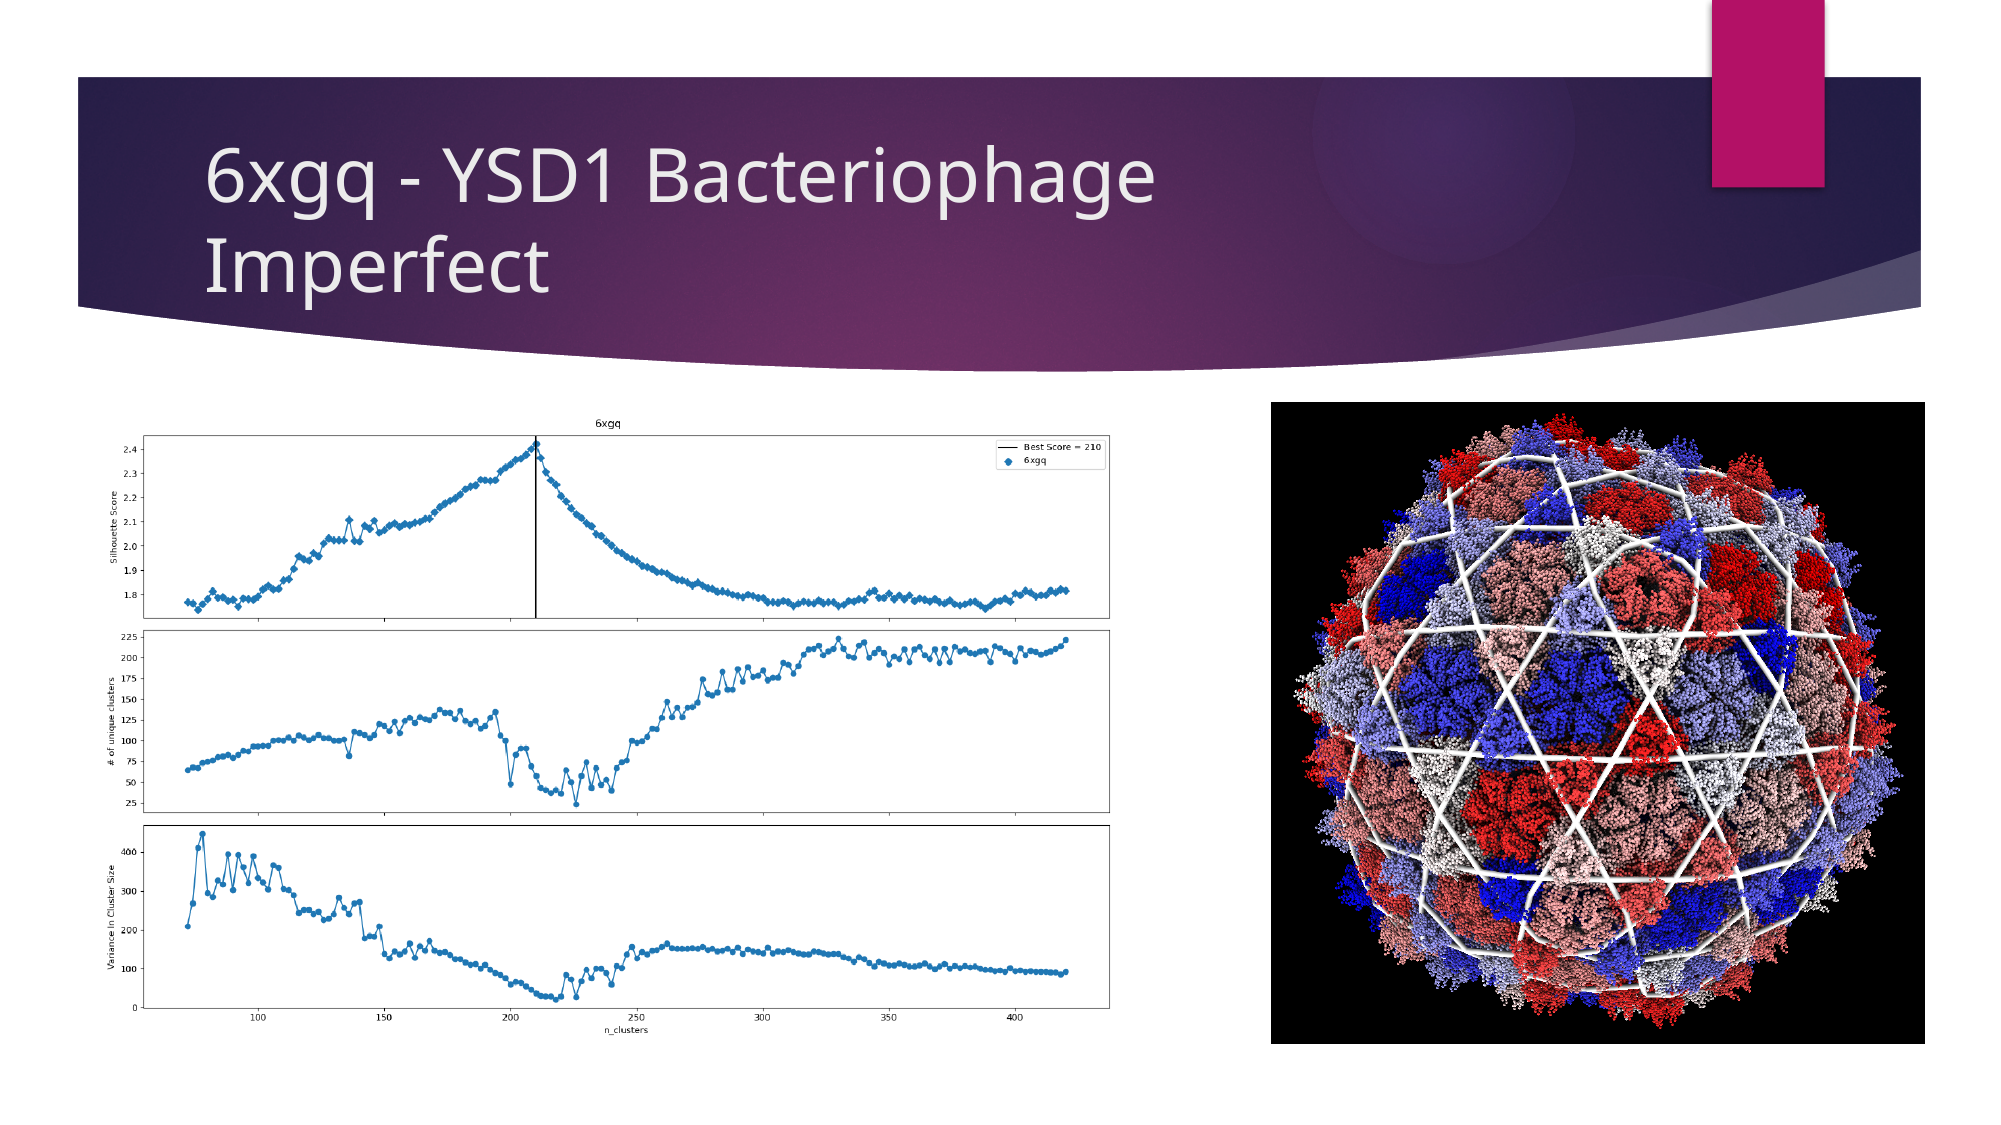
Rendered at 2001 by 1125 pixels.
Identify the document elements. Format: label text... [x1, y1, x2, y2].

title 6xgq - YSD1 Bacteriophage Imperfect [189, 159, 1627, 276]
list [1271, 402, 1925, 1044]
picture [99, 409, 1114, 1037]
